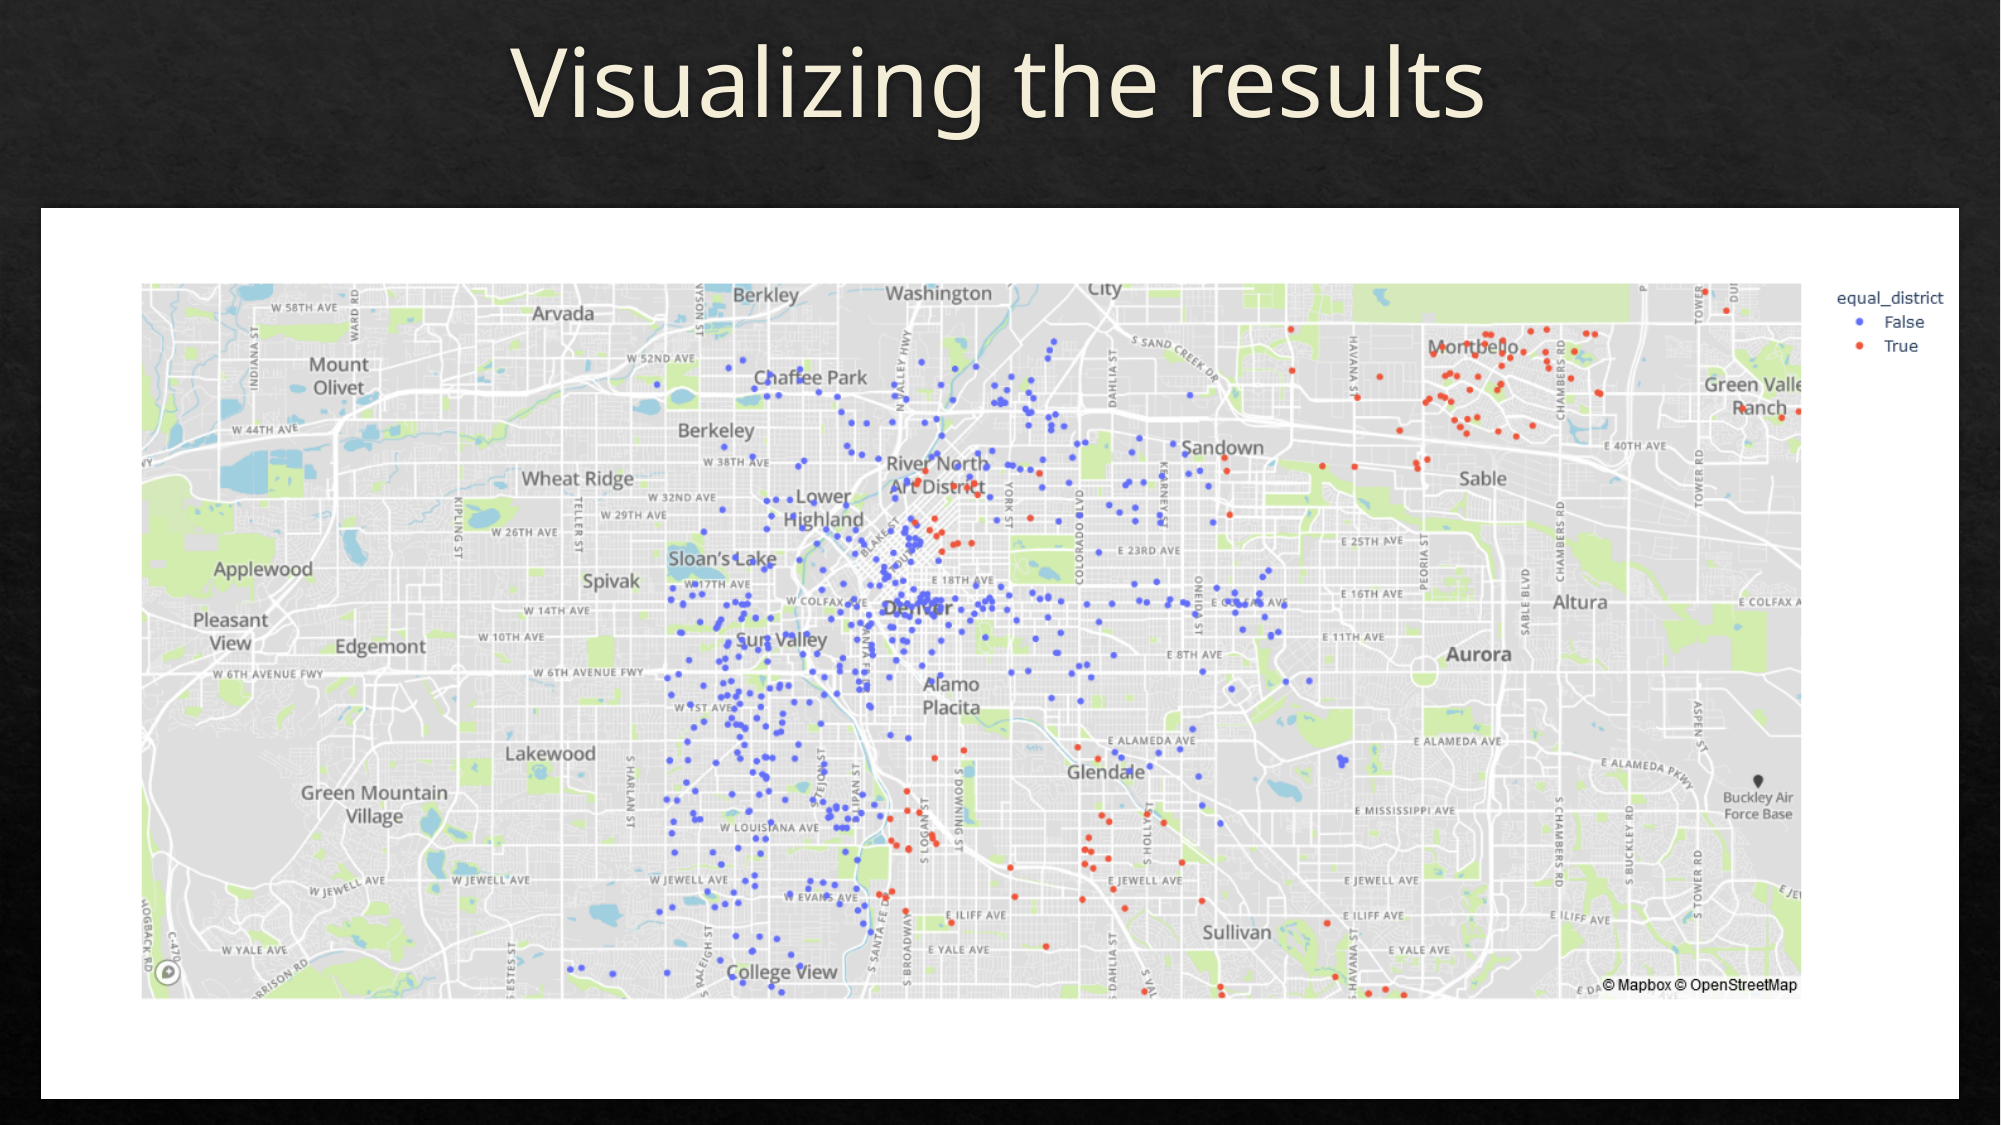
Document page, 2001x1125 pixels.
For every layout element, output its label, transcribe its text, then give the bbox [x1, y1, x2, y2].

title Visualizing the results [149, 26, 1849, 148]
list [41, 208, 1959, 1099]
